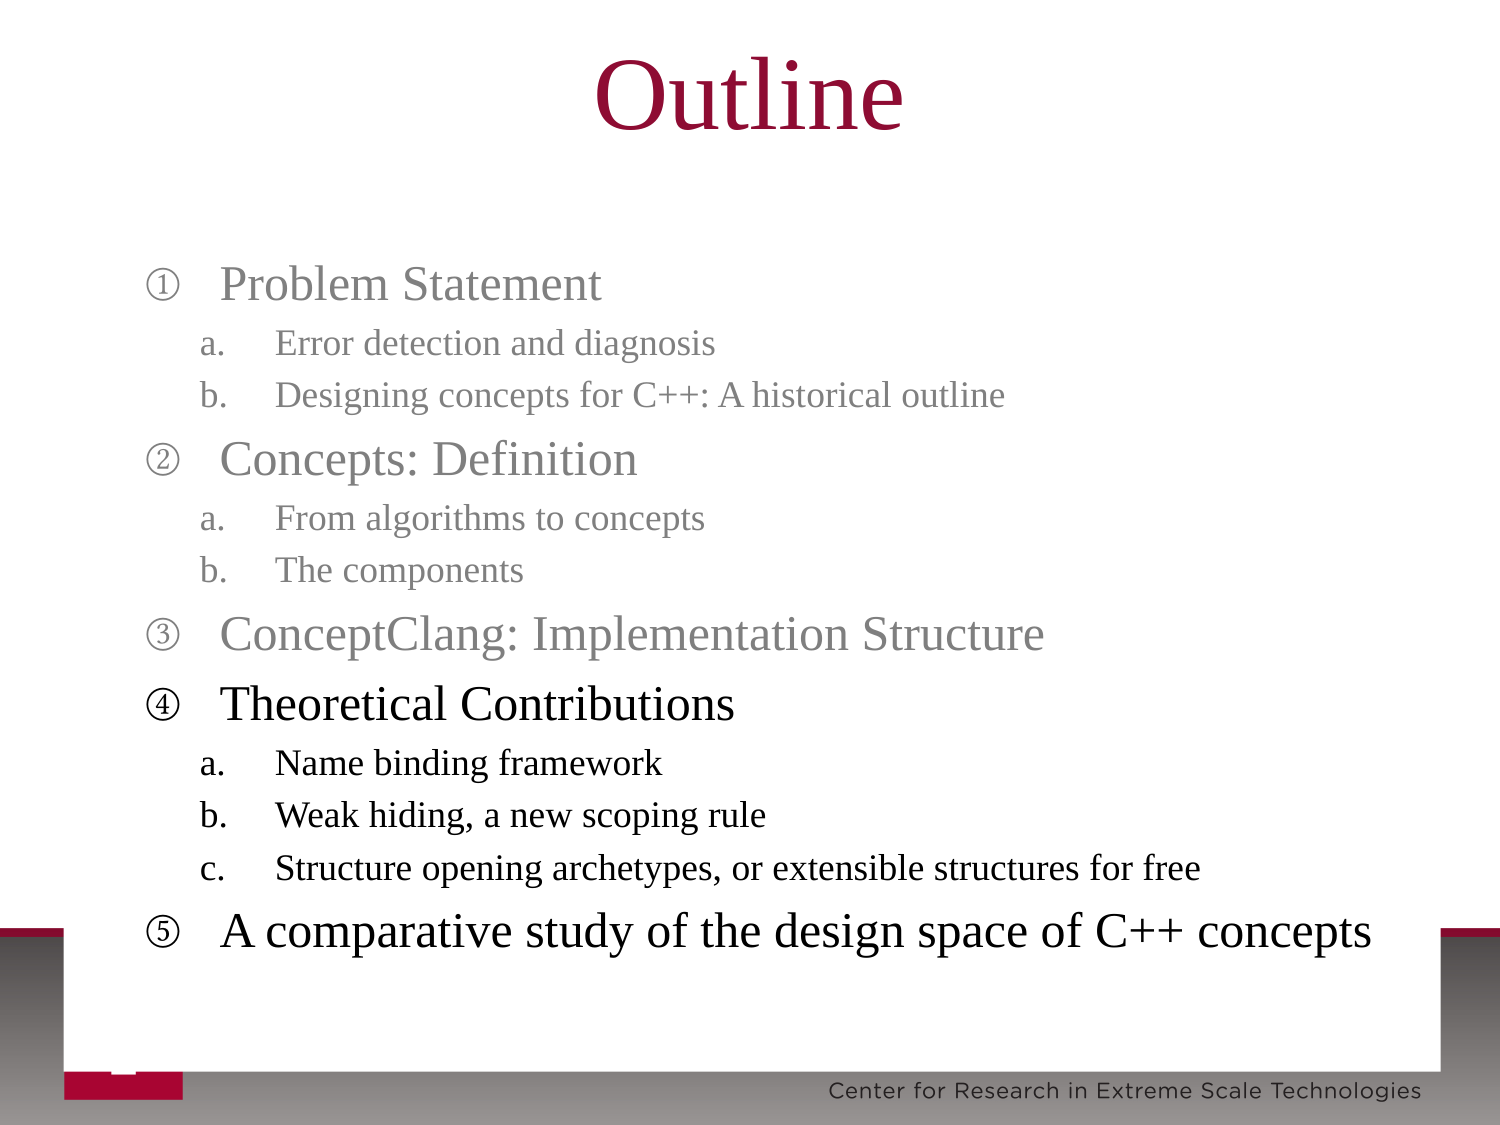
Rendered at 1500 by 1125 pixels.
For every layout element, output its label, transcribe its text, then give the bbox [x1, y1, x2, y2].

list Problem Statement Error detection and diagnosis Designing concepts for C++: A historical outline Concepts: Definition From algorithms to concepts The components ConceptClang: Implementation Structure Theoretical Contributions Name binding framework Weak hiding, a new scoping rule Structure opening archetypes, or extensible structures for free A comparative study of the design space of C++ concepts [63, 243, 1441, 1072]
title Outline [127, 17, 1372, 243]
picture [0, 928, 1500, 1125]
